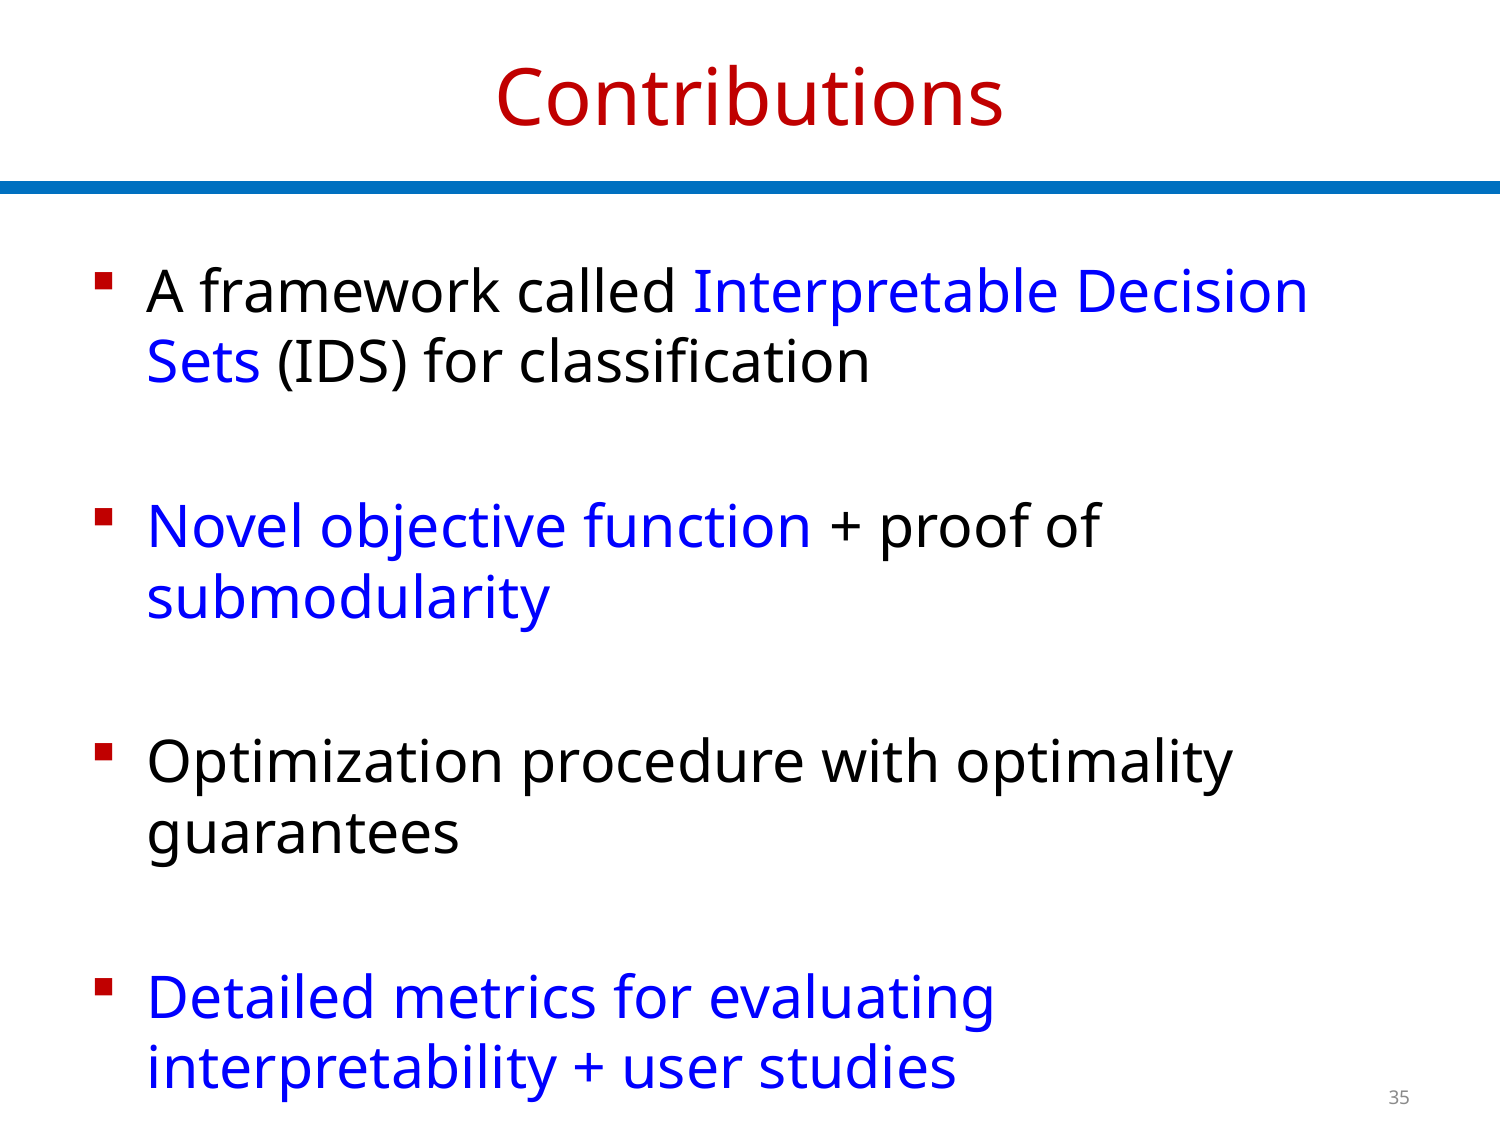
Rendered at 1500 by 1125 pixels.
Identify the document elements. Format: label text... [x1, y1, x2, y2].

slide_number 35 [1074, 1085, 1425, 1112]
list A framework called Interpretable Decision Sets (IDS) for classification Novel objective function + proof of submodularity Optimization procedure with optimality guarantees Detailed metrics for evaluating interpretability + user studies [75, 245, 1425, 1096]
title Contributions [0, 0, 1500, 188]
